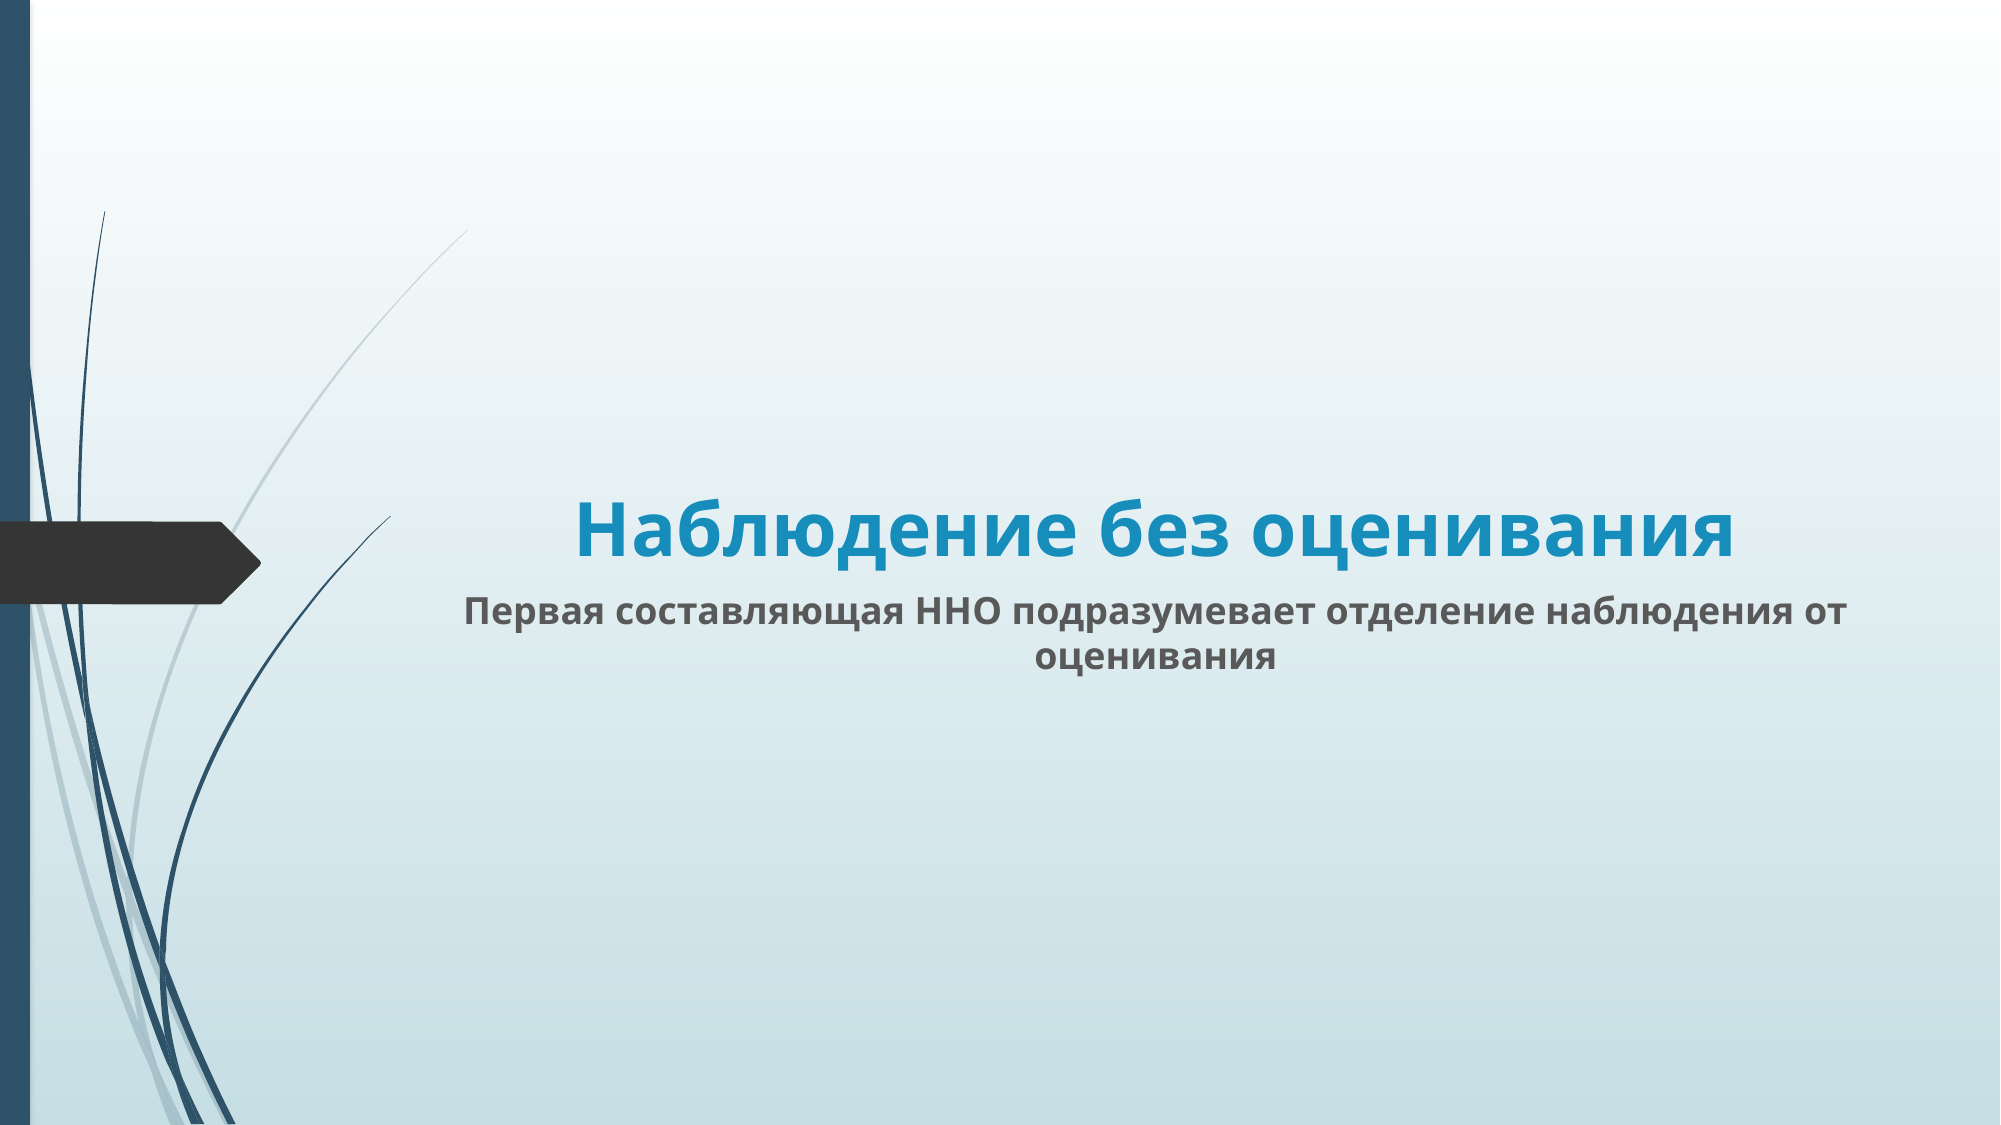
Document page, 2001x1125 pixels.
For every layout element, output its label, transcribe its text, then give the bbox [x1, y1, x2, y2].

list Первая составляющая ННО подразумевает отделение наблюдения от оценивания [424, 579, 1888, 721]
title Наблюдение без оценивания [424, 337, 1888, 579]
